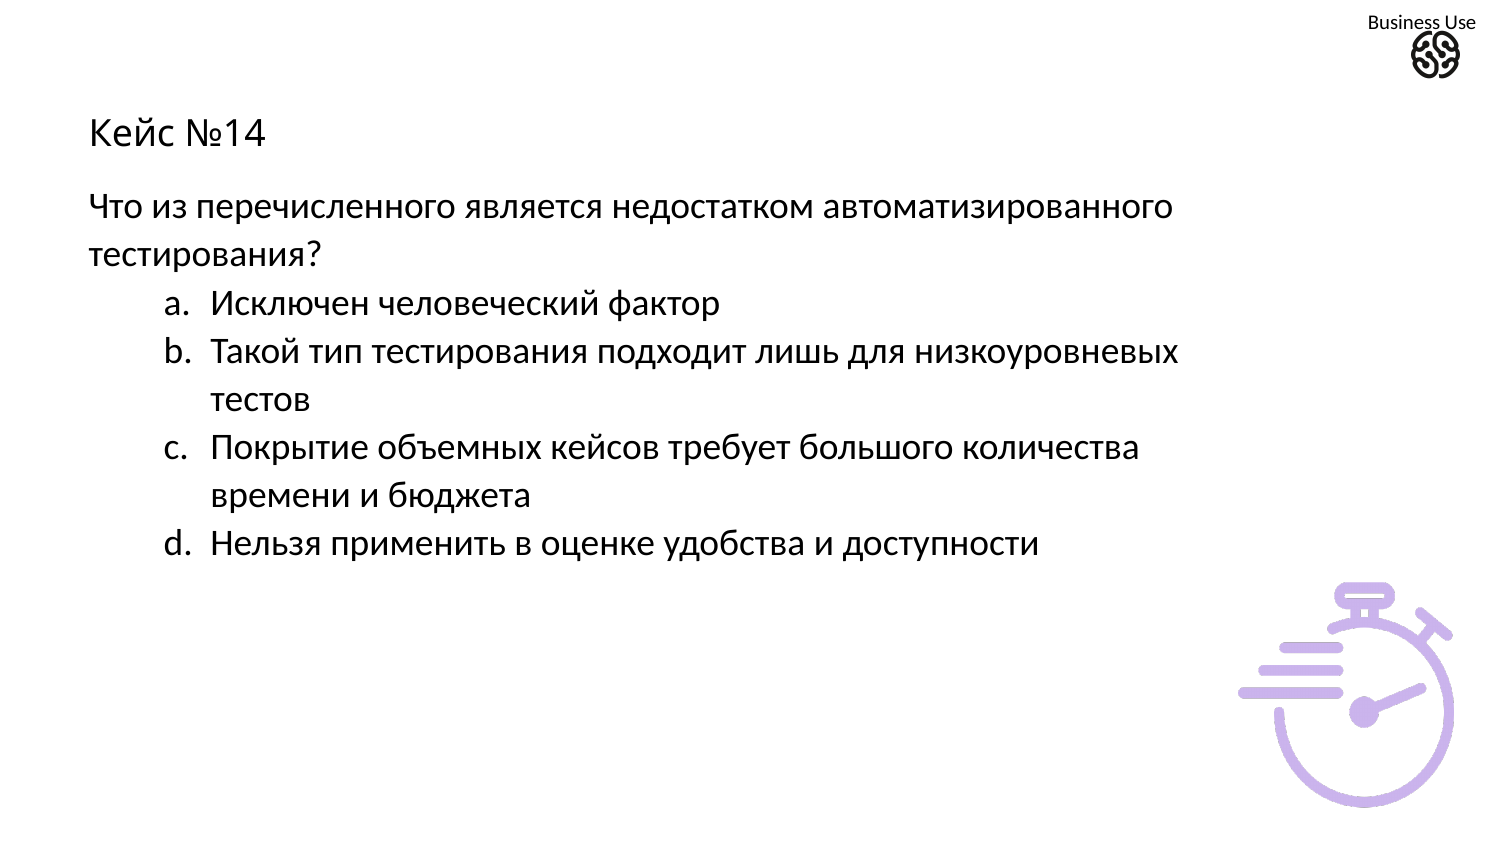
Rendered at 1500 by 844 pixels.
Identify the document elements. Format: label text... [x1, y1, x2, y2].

picture [1237, 582, 1454, 810]
title Кейс №14 [88, 12, 1412, 155]
picture [1412, 30, 1460, 79]
subtitle Что из перечисленного является недостатком автоматизированного тестирования? Исключен человеческий фактор Такой тип тестирования подходит лишь для низкоуровневых тестов Покрытие объемных кейсов требует большого количества времени и бюджета Нельзя применить в оценке удобства и доступности [88, 178, 1288, 710]
